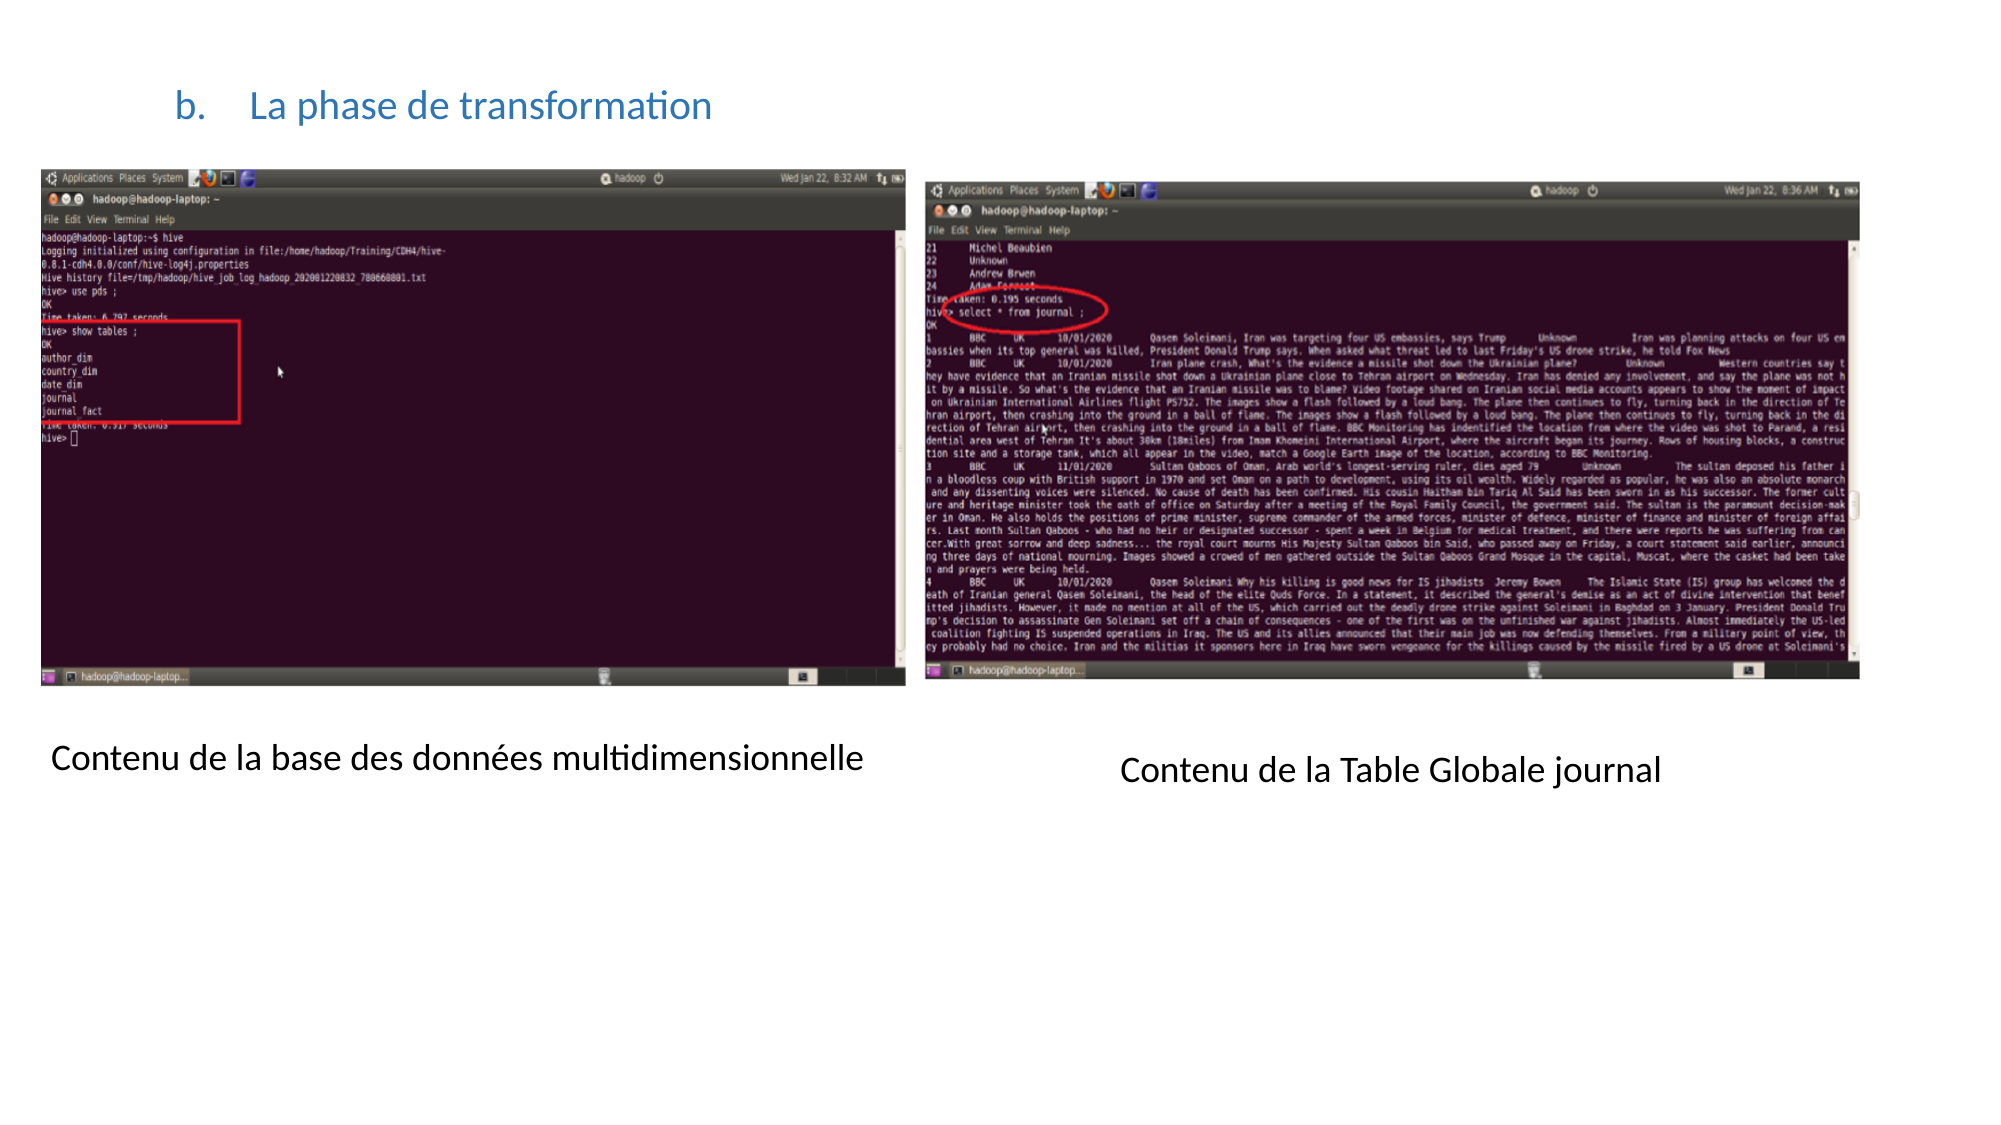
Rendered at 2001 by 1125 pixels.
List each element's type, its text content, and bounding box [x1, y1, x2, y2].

text_box Contenu de la Table Globale journal [1105, 737, 1678, 797]
picture [920, 177, 1863, 680]
text_box La phase de transformation [159, 70, 1226, 181]
text_box Contenu de la base des données multidimensionnelle [27, 725, 956, 785]
picture [41, 168, 908, 690]
